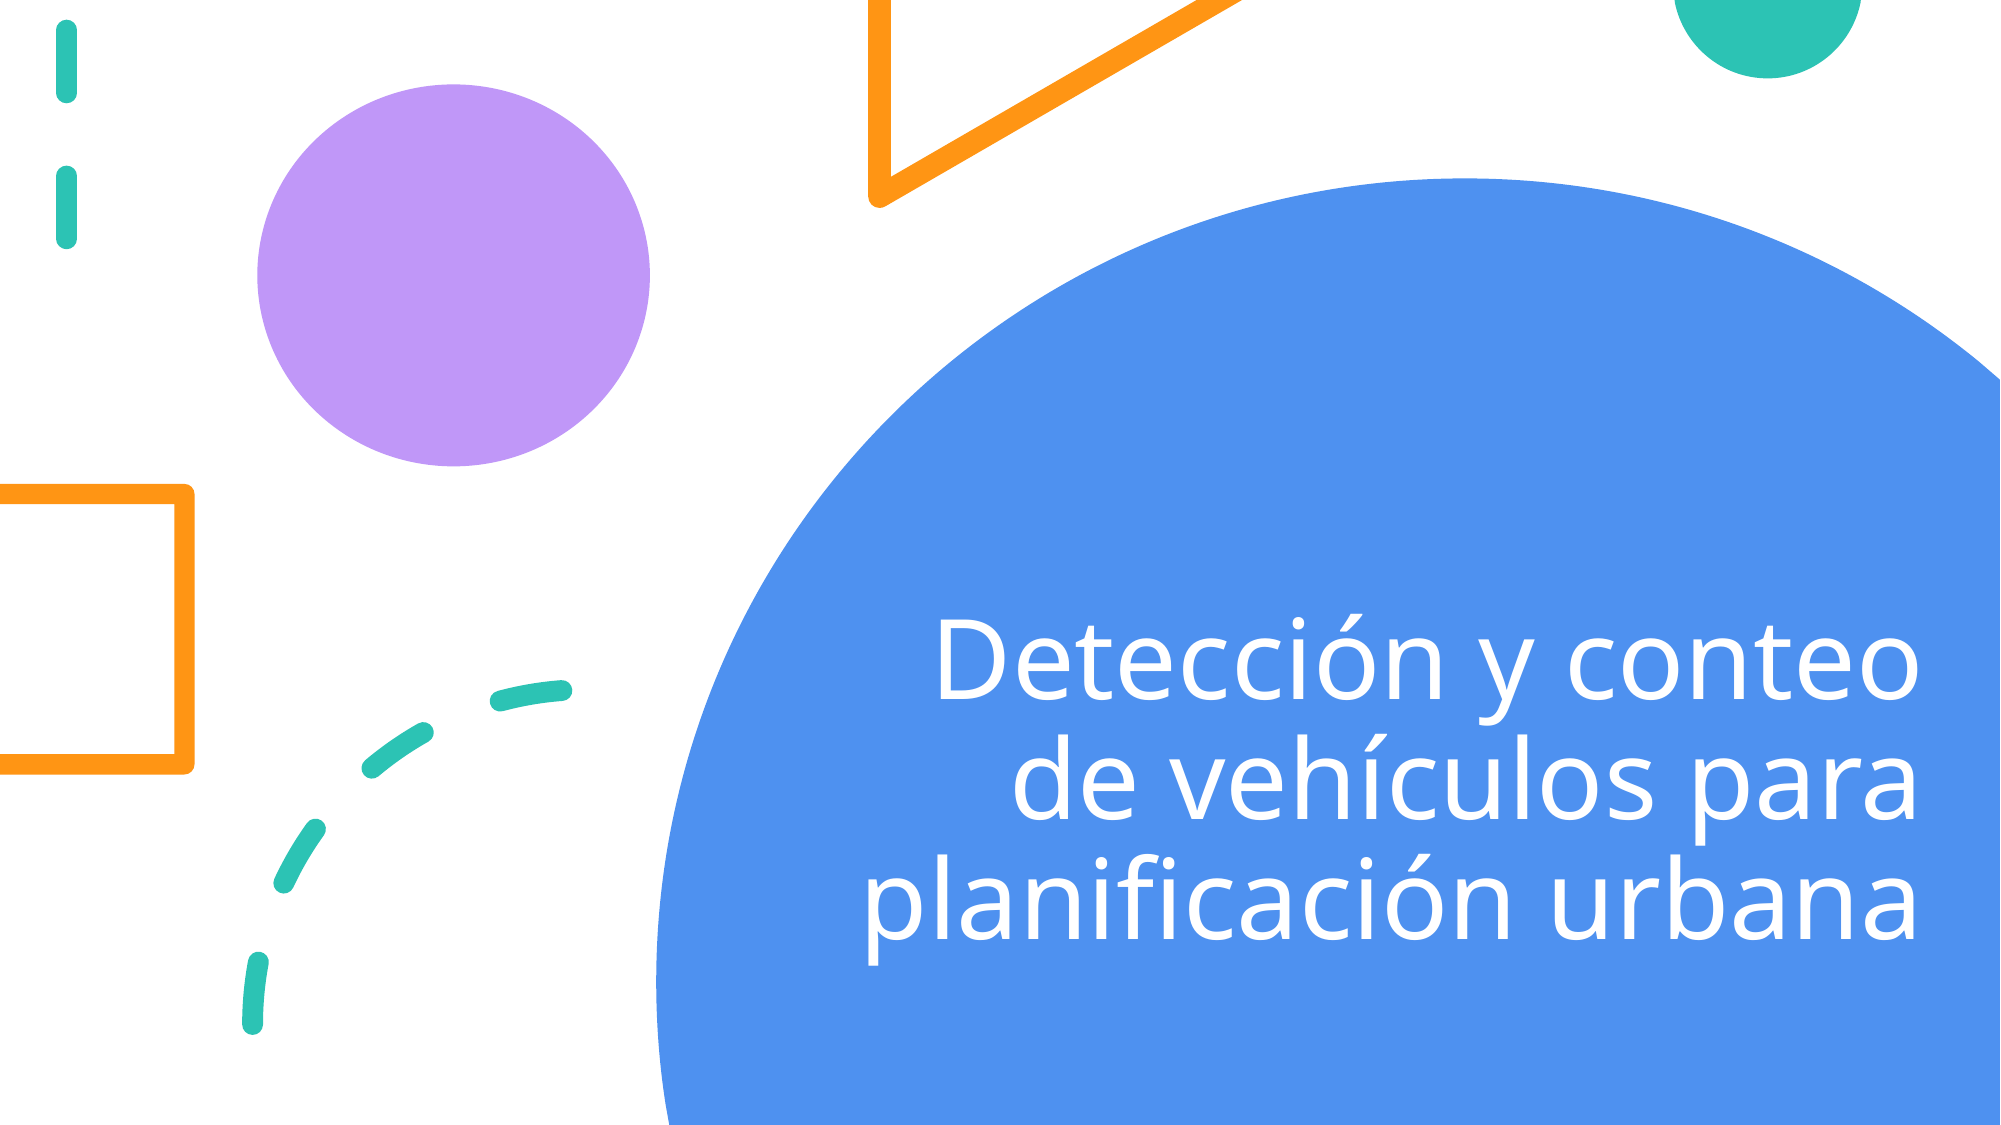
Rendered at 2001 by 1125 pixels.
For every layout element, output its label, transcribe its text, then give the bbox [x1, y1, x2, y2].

title Detección y conteo de vehículos para planificación urbana [849, 415, 1933, 972]
